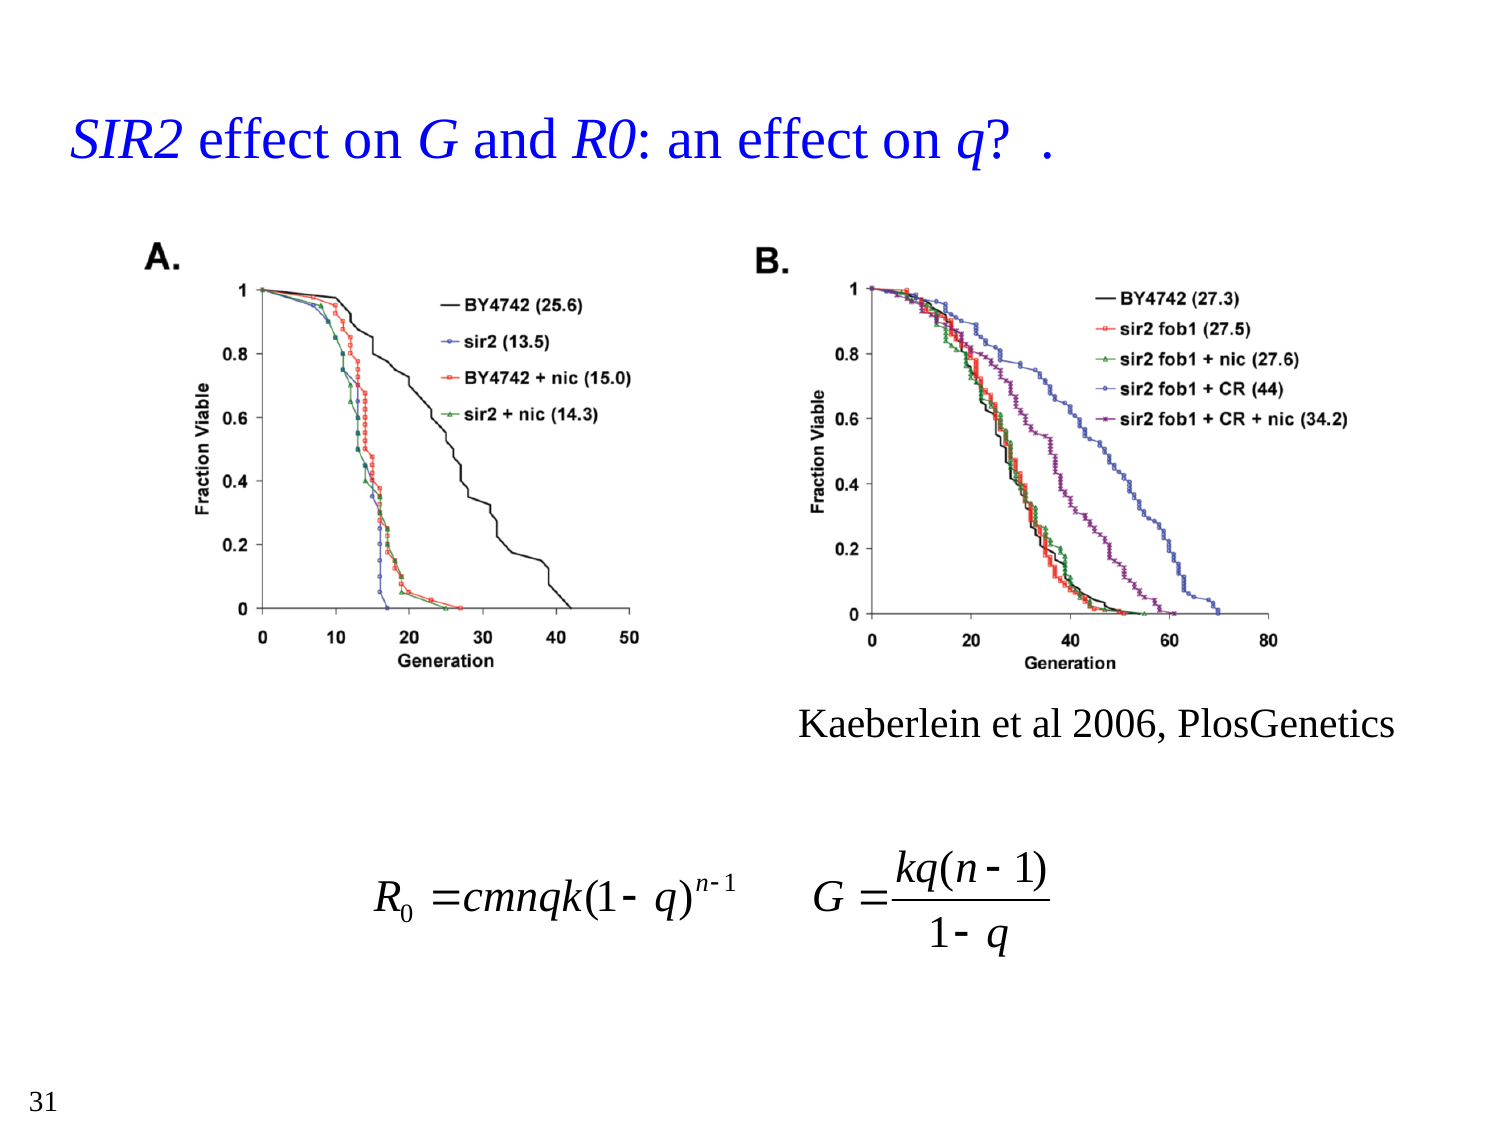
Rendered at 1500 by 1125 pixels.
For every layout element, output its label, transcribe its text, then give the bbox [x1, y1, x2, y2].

picture [753, 190, 1347, 669]
text_box Kaeberlein et al 2006, PlosGenetics [783, 688, 1411, 754]
title SIR2 effect on G and R0: an effect on q? . [54, 41, 1458, 230]
picture [143, 241, 737, 701]
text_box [365, 839, 1059, 965]
